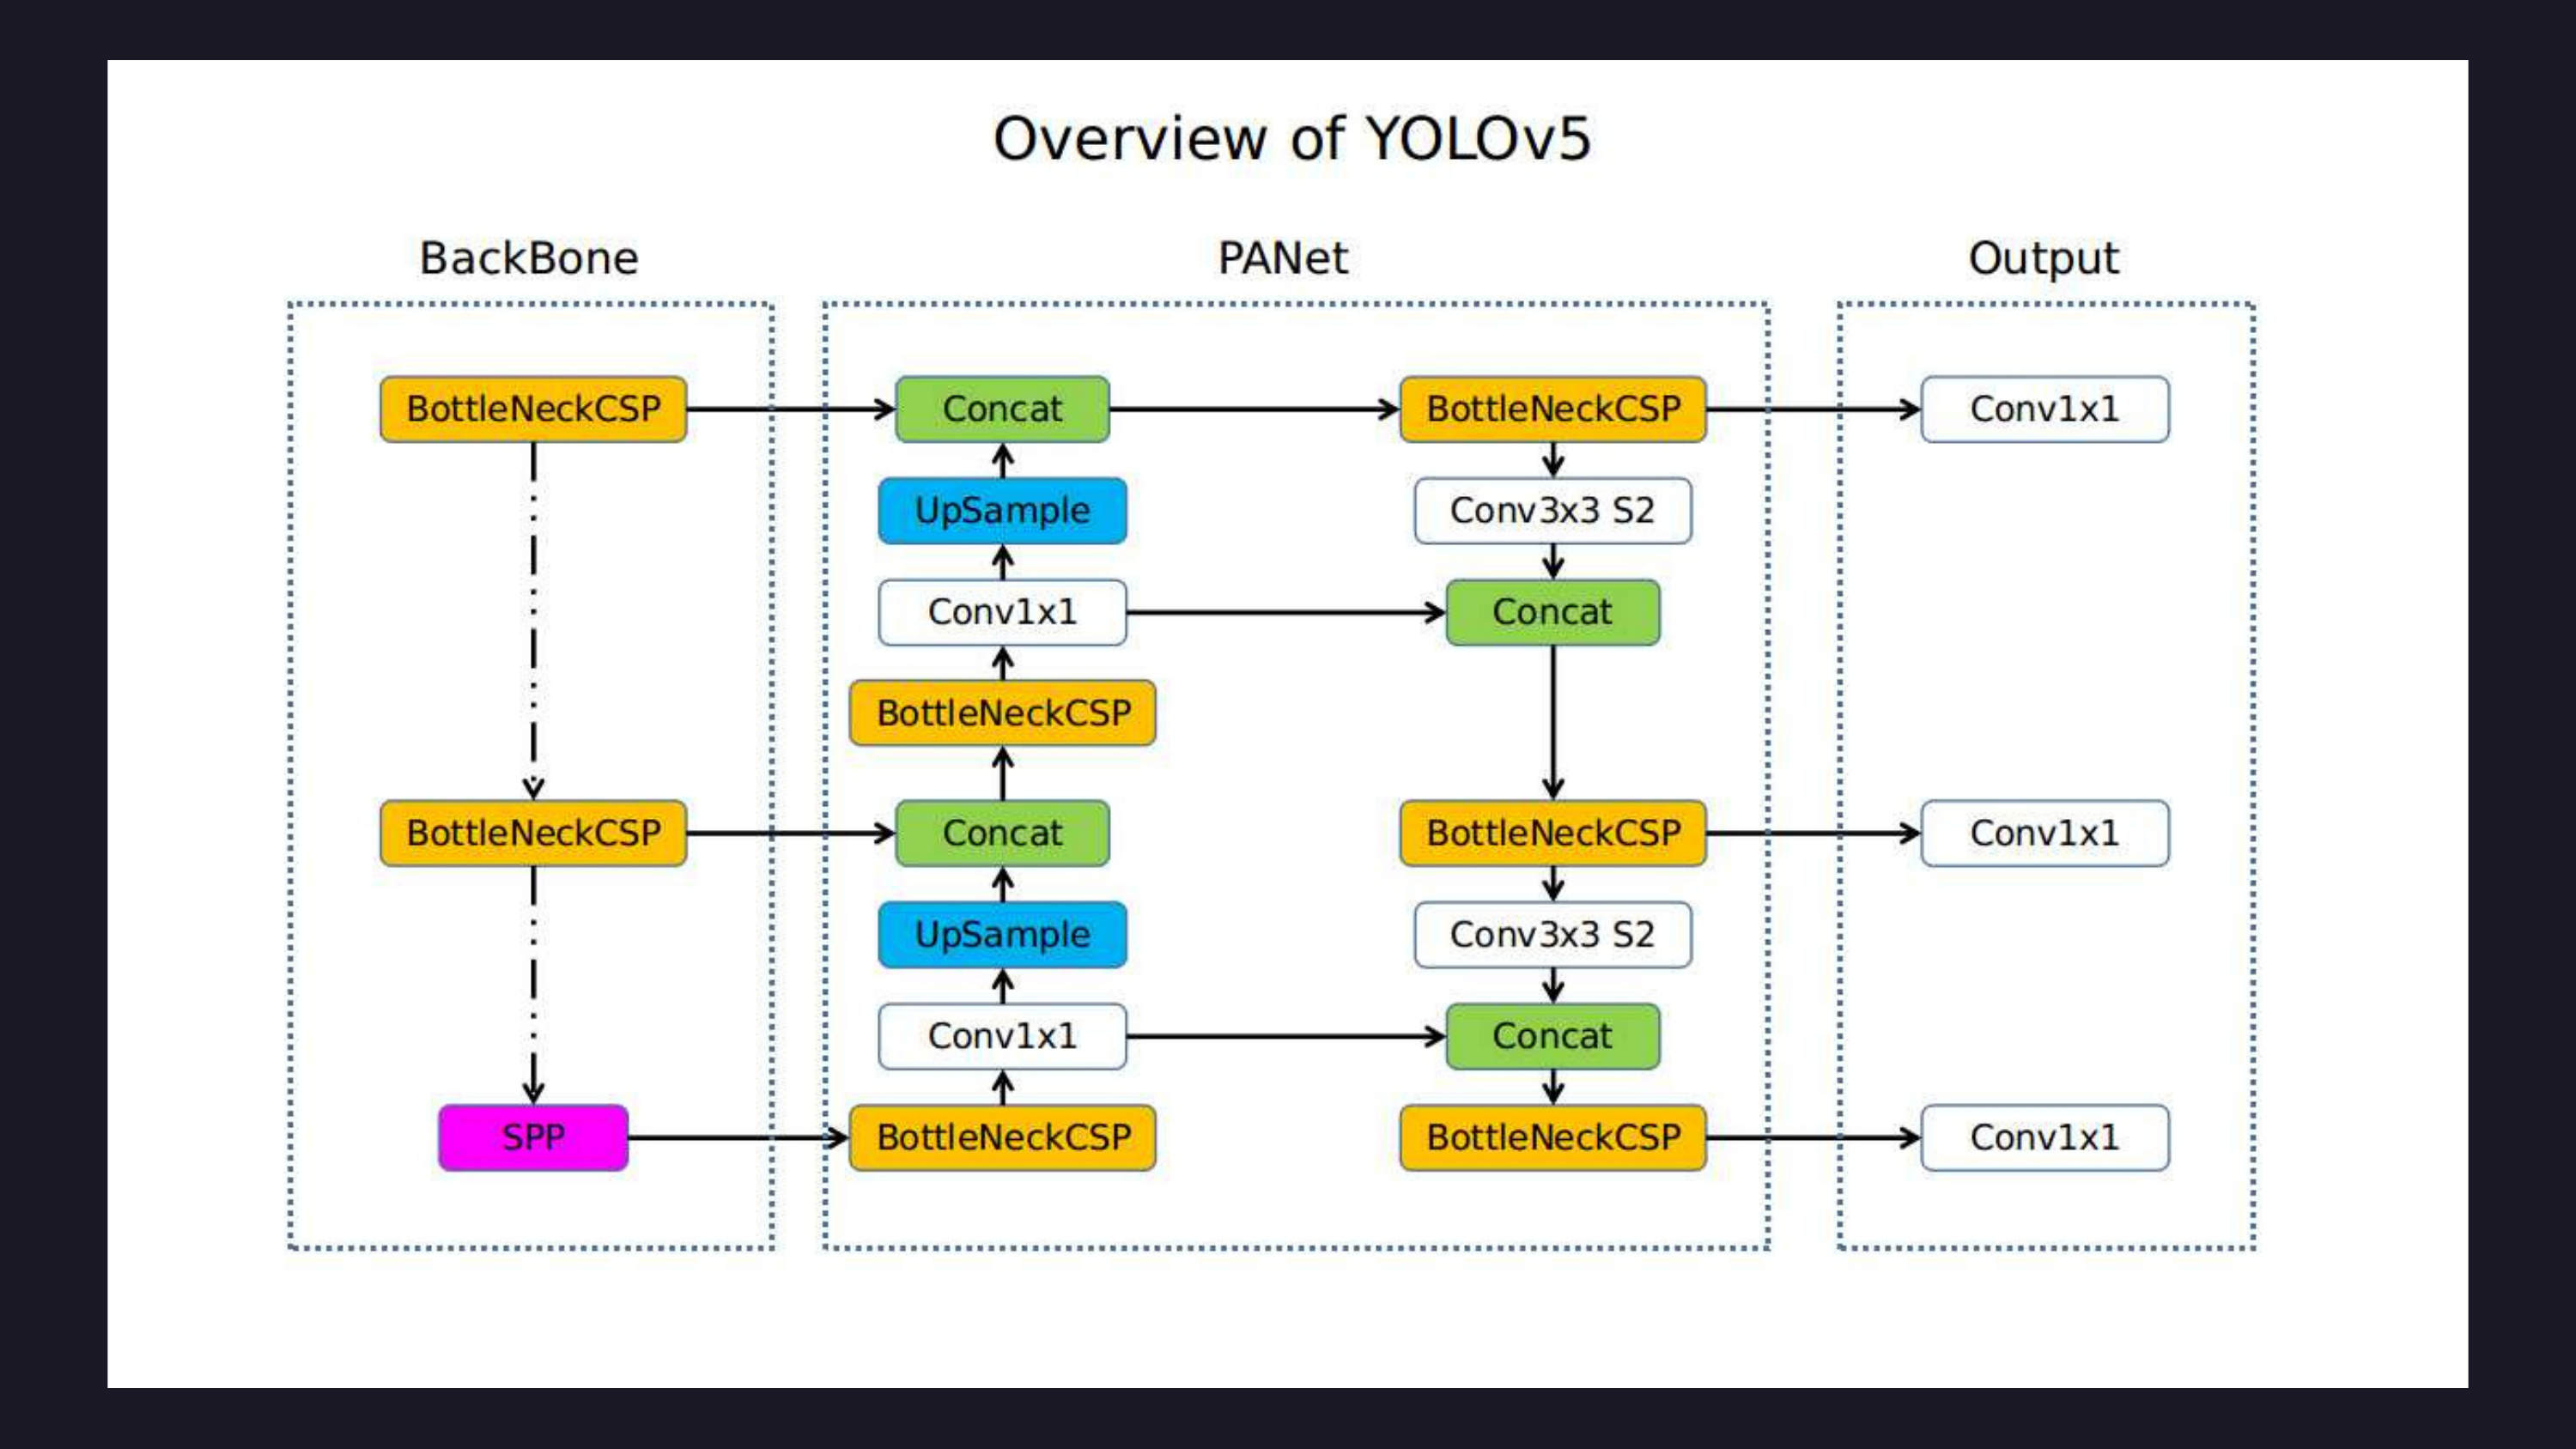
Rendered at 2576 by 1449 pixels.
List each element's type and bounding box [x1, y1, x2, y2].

text_box [107, 60, 2469, 1388]
